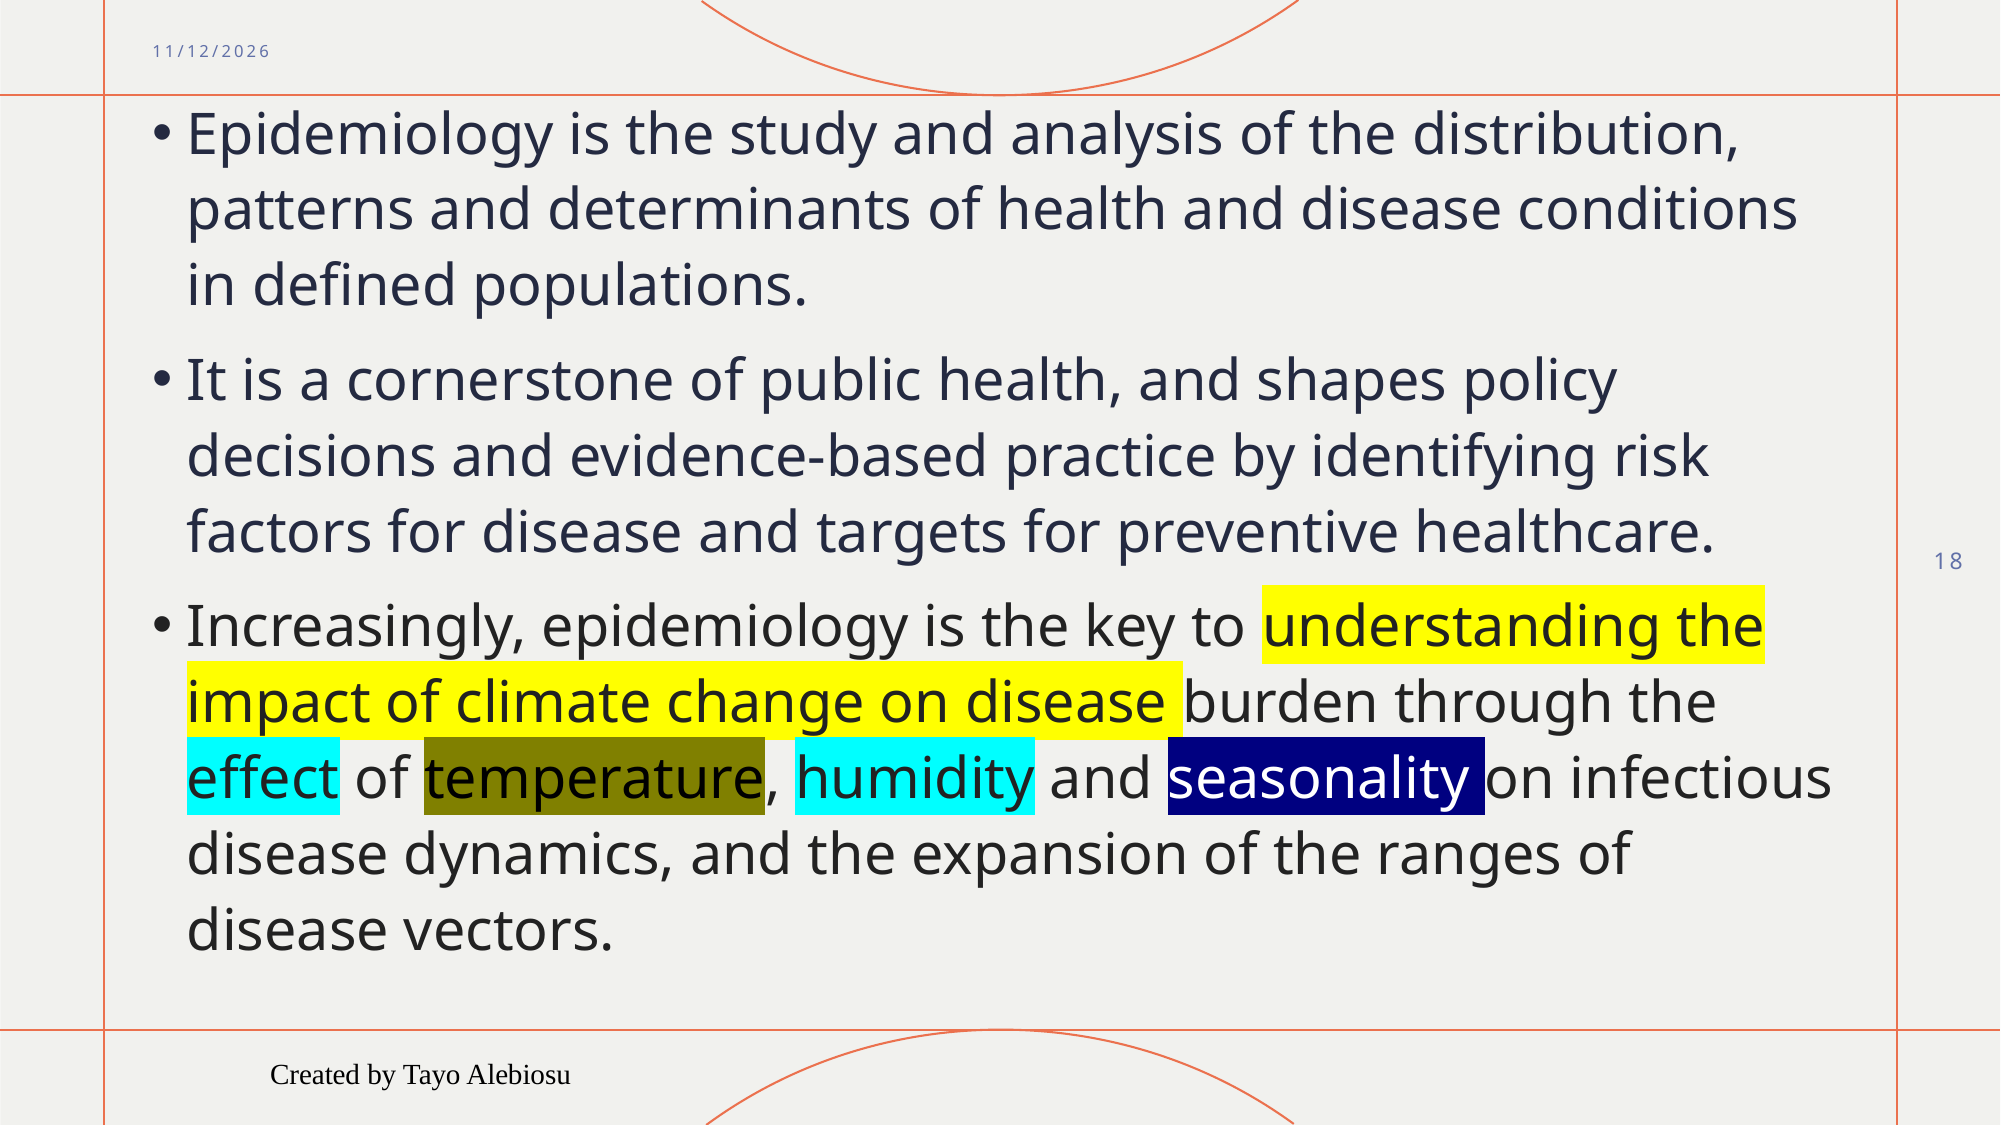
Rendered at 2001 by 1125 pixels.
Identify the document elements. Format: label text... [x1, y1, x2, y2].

slide_number 18 [1896, 532, 2000, 593]
footer Created by Tayo Alebiosu [137, 1042, 704, 1103]
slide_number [137, 22, 588, 83]
list Epidemiology is the study and analysis of the distribution, patterns and determinants of health and disease conditions in defined populations. It is a cornerstone of public health, and shapes policy decisions and evidence-based practice by identifying risk factors for disease and targets for preventive healthcare. Increasingly, epidemiology is the key to understanding the impact of climate change on disease burden through the effect of temperature, humidity and seasonality on infectious disease dynamics, and the expansion of the ranges of disease vectors. [137, 82, 1863, 986]
